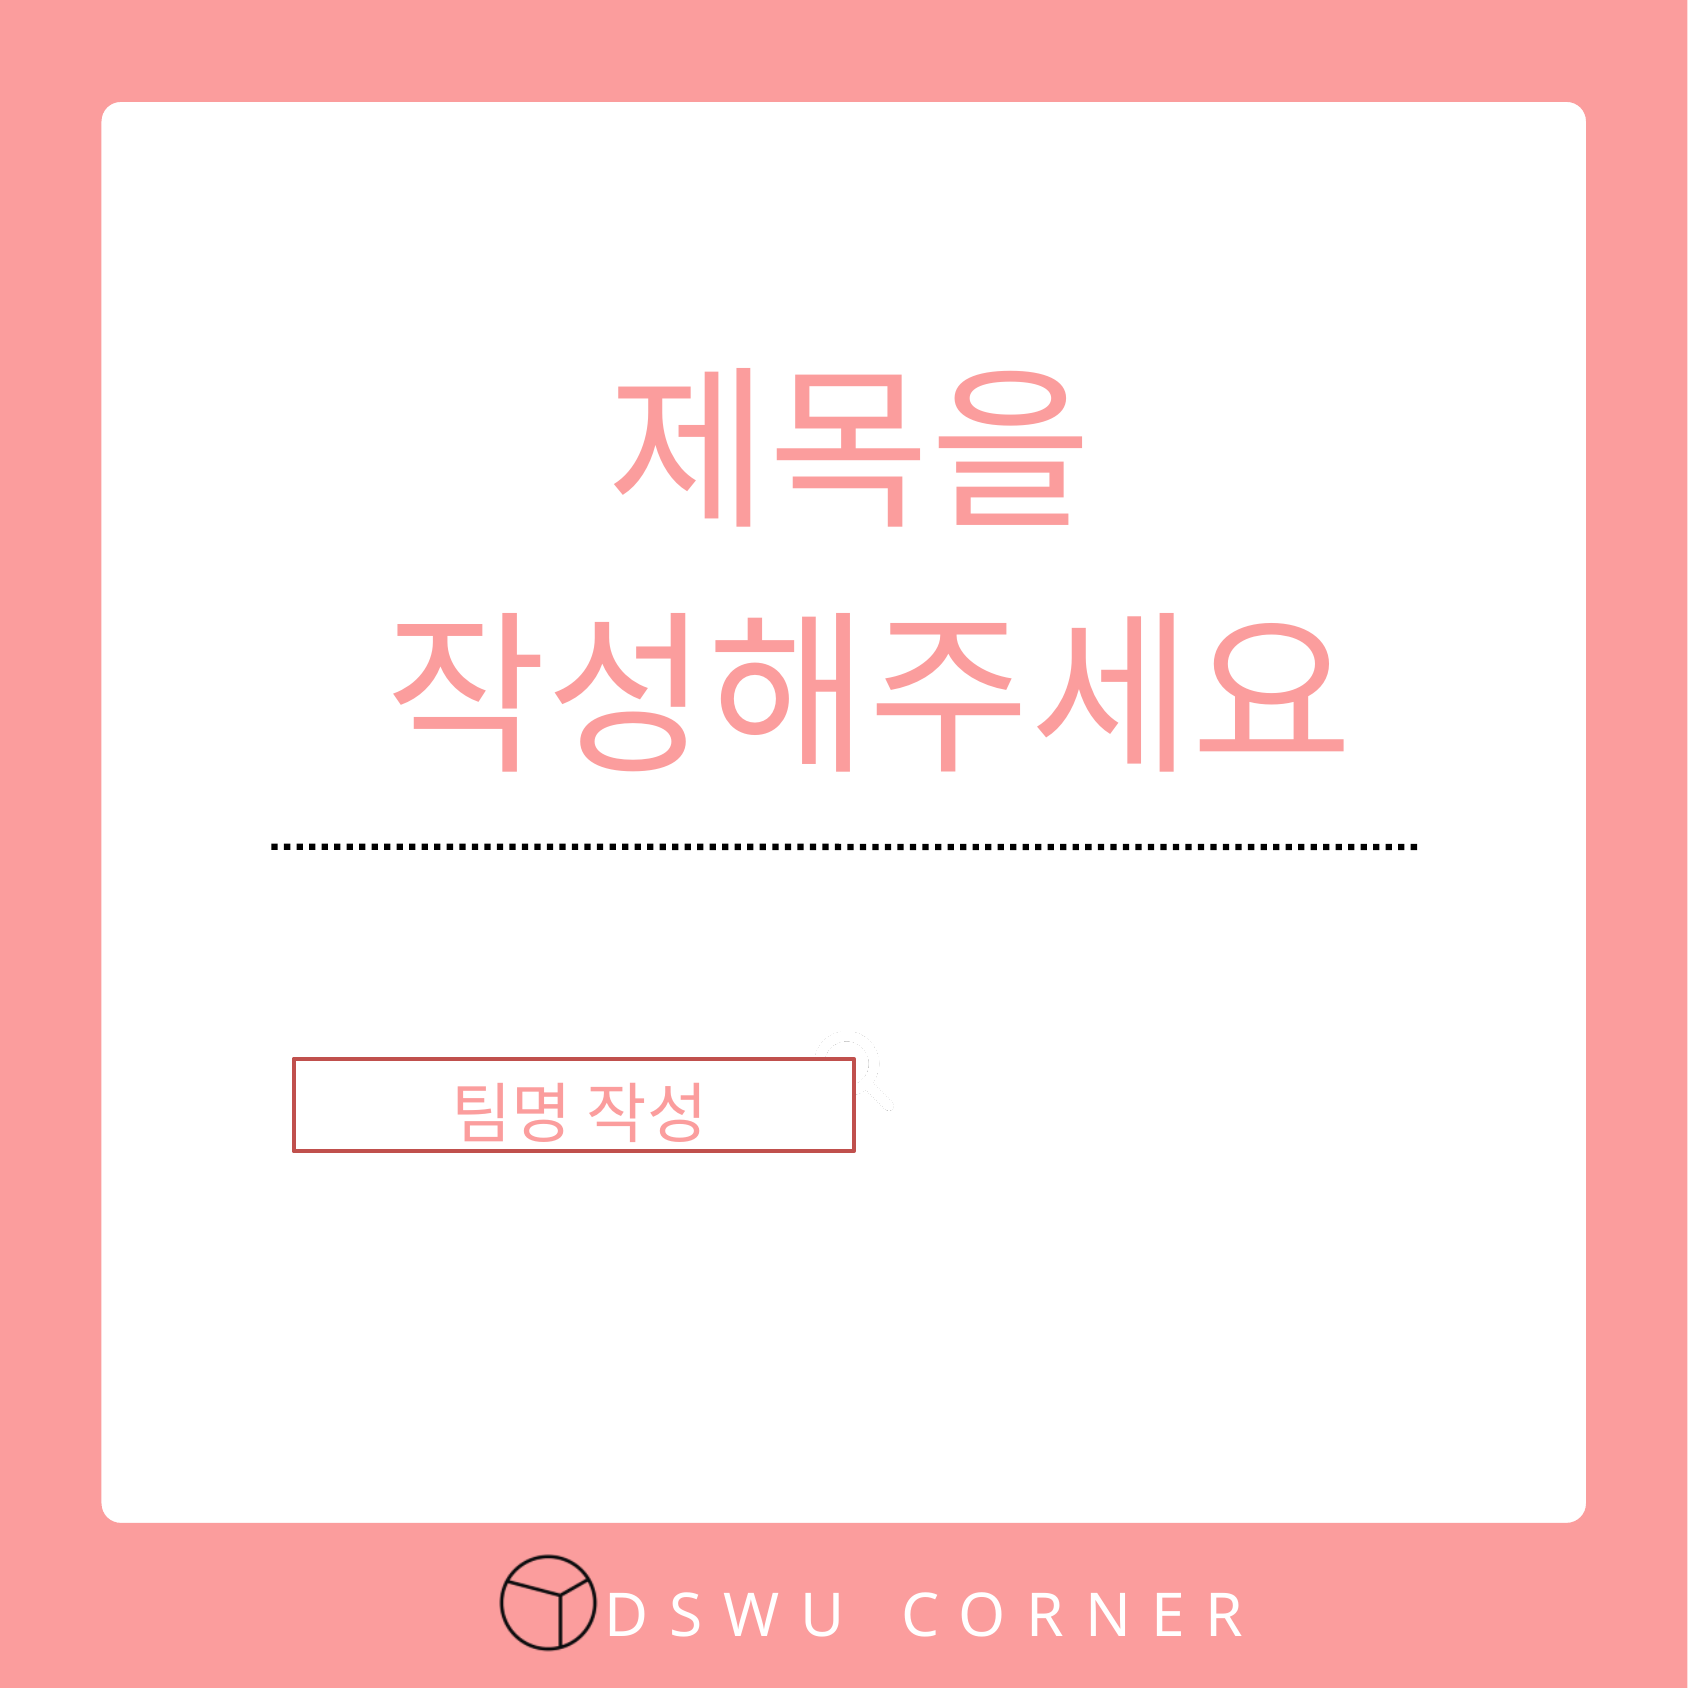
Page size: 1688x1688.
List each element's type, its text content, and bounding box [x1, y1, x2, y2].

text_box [94, 94, 1594, 1531]
text_box [498, 1553, 599, 1563]
text_box DSWU CORNER [498, 1563, 1351, 1688]
